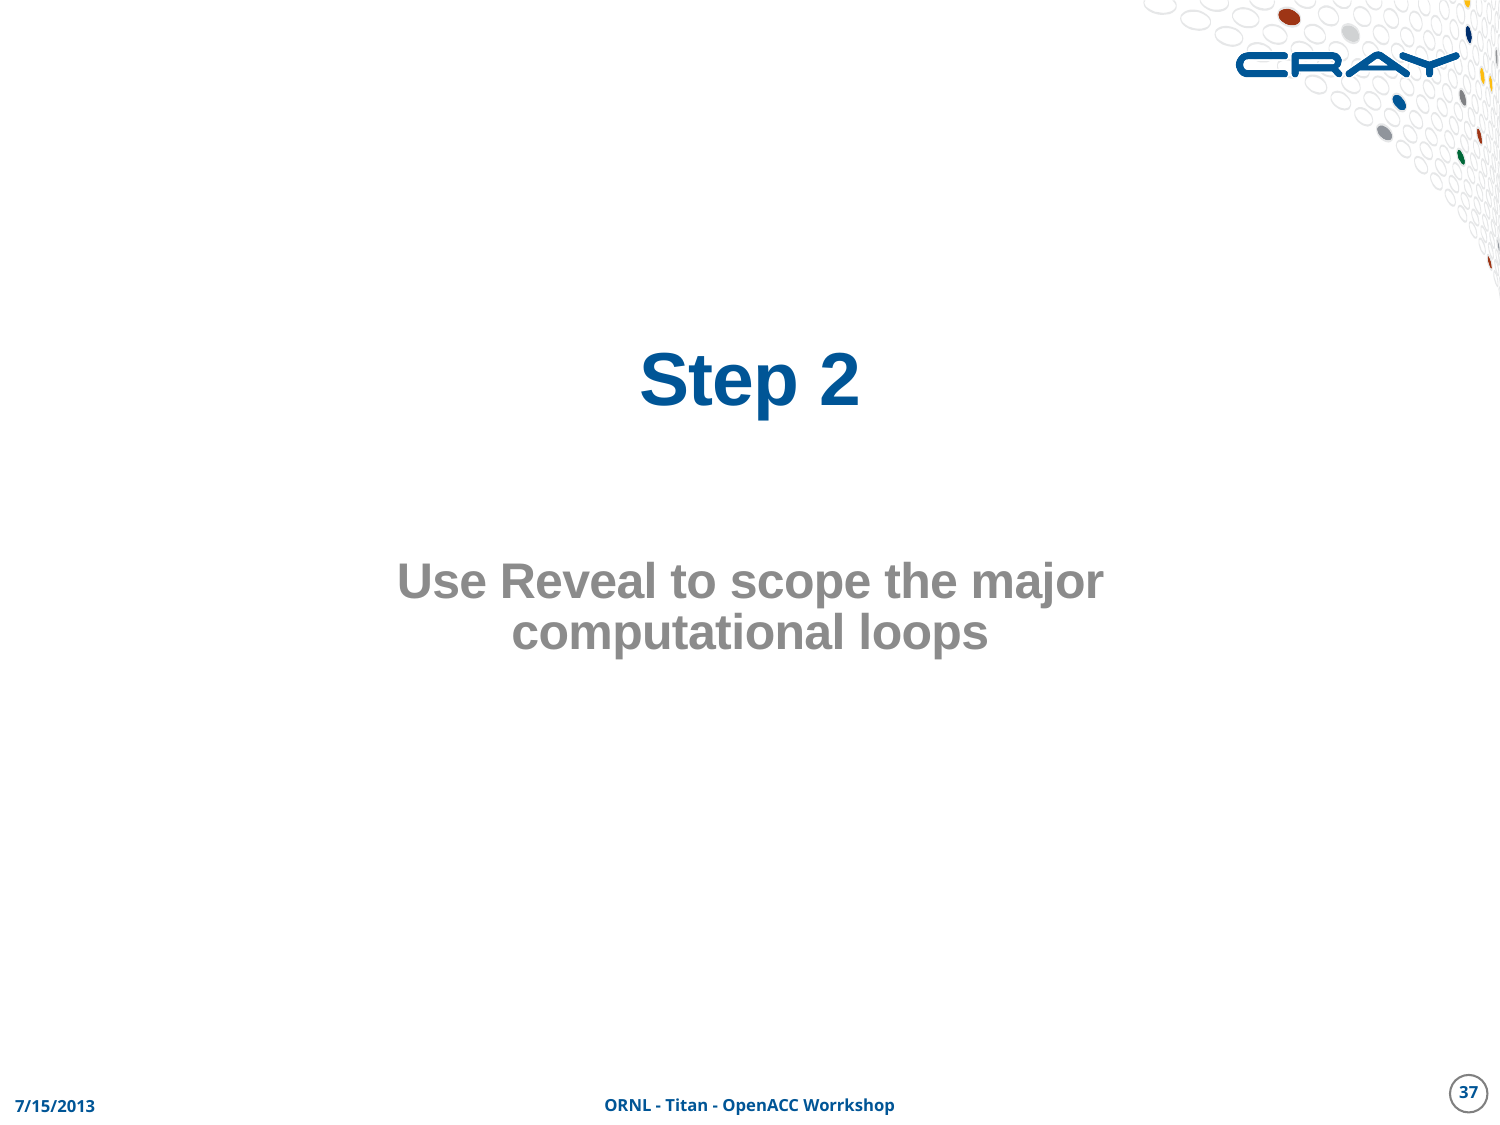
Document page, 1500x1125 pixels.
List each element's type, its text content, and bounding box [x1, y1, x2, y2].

title Step 2 [112, 261, 1388, 504]
subtitle Use Reveal to scope the major computational loops [225, 549, 1275, 838]
footer ORNL - Titan - OpenACC Worrkshop [512, 1087, 988, 1125]
slide_number 37 [1448, 1073, 1489, 1114]
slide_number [0, 1087, 350, 1125]
